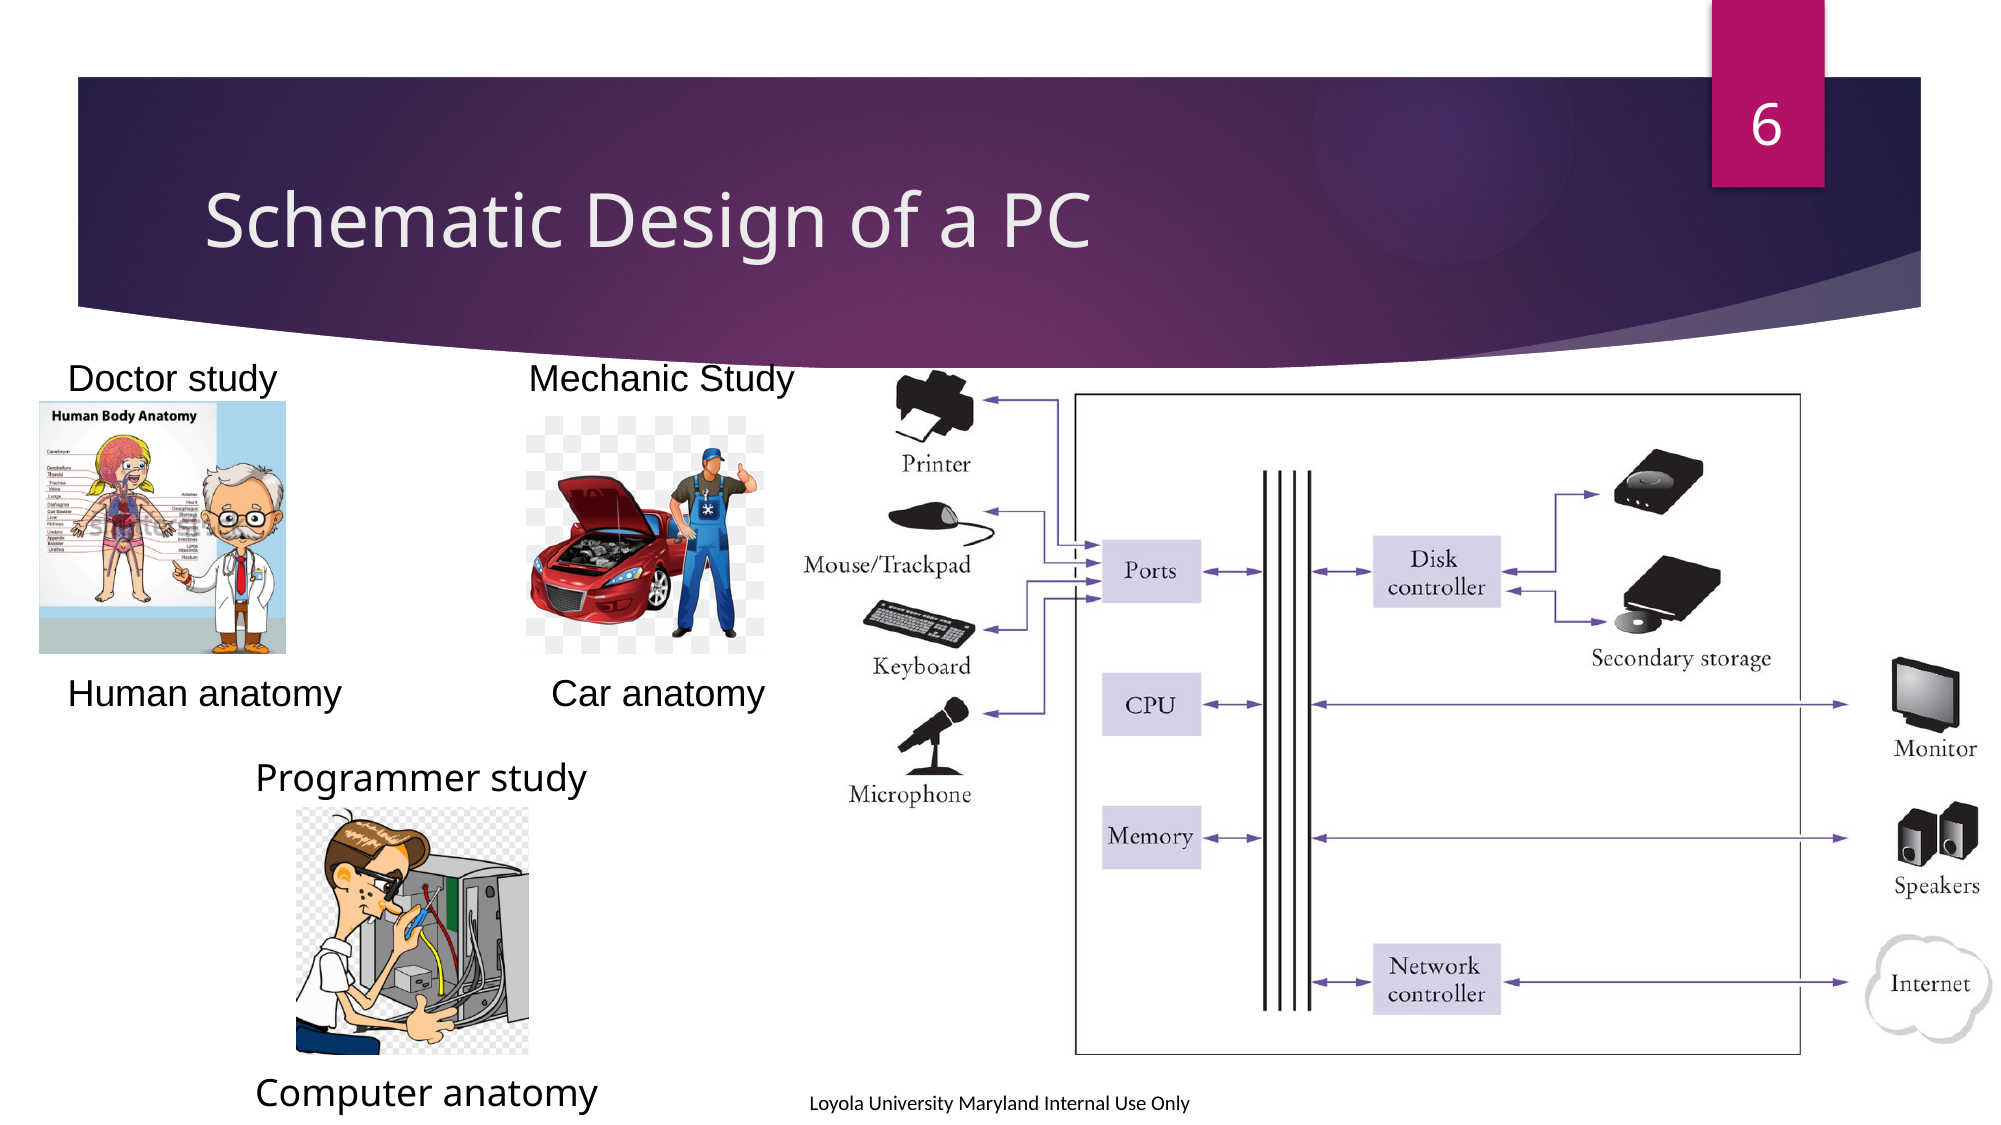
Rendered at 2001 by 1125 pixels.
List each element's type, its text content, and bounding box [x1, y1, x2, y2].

text_box Doctor study Mechanic Study Human anatomy Car anatomy [52, 346, 811, 721]
slide_number 6 [1698, 48, 1836, 175]
picture [296, 807, 529, 1055]
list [803, 367, 1996, 1056]
title Schematic Design of a PC [189, 159, 1627, 276]
picture [526, 416, 765, 655]
picture [38, 401, 287, 655]
text_box Programmer study Computer anatomy [240, 746, 614, 1122]
